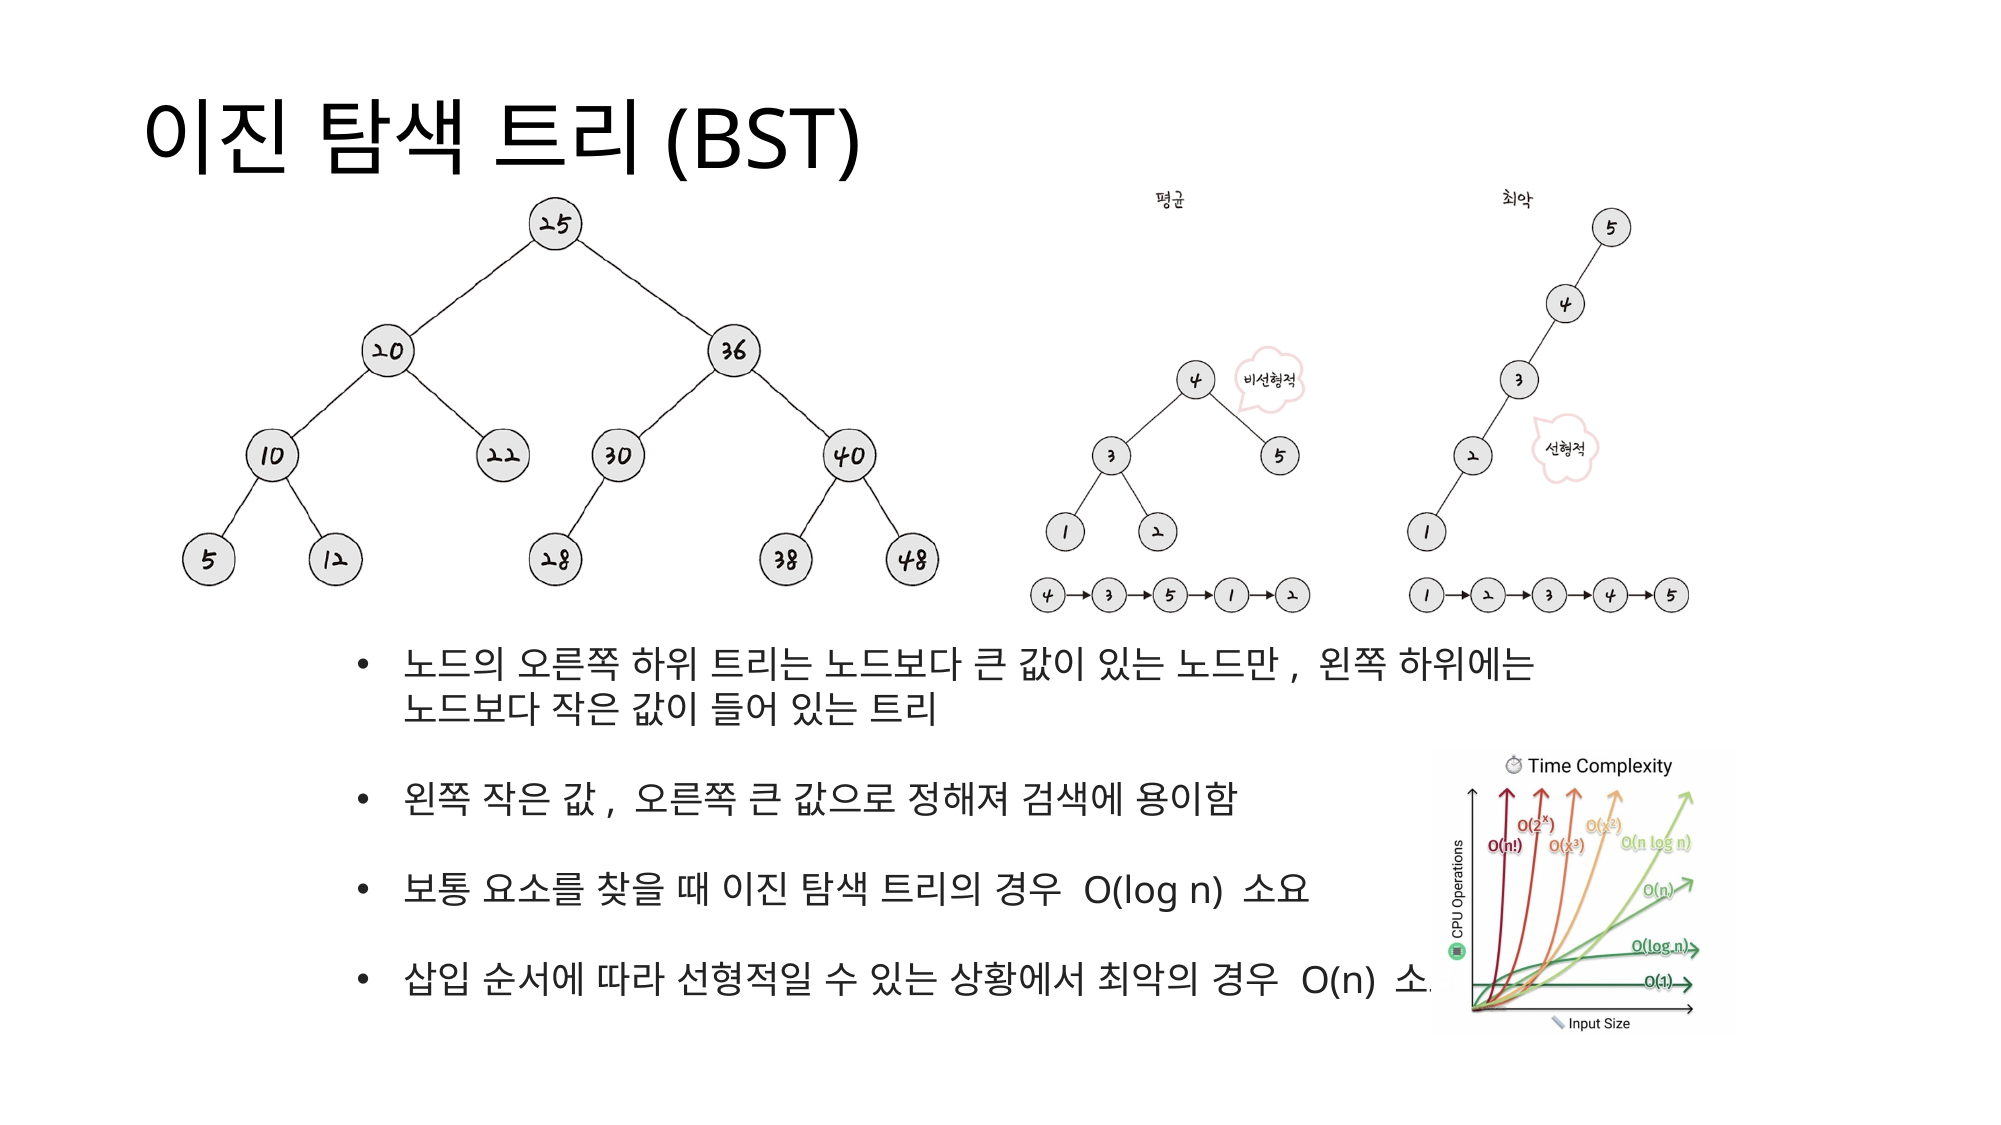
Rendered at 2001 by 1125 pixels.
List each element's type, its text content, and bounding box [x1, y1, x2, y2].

picture [1431, 749, 1738, 1038]
picture [178, 185, 972, 619]
title 이진 탐색 트리(BST) [125, 50, 1880, 233]
picture [995, 185, 1724, 619]
text_box 노드의 오른쪽 하위 트리는 노드보다 큰 값이 있는 노드만, 왼쪽 하위에는 노드보다 작은 값이 들어 있는 트리 왼쪽 작은 값, 오른쪽 큰 값으로 정해져 검색에 용이함 보통 요소를 찾을 때 이진 탐색 트리의 경우 O(log n) 소요 삽입 순서에 따라 선형적일 수 있는 상황에서 최악의 경우 O(n) 소요 [341, 477, 1659, 1075]
